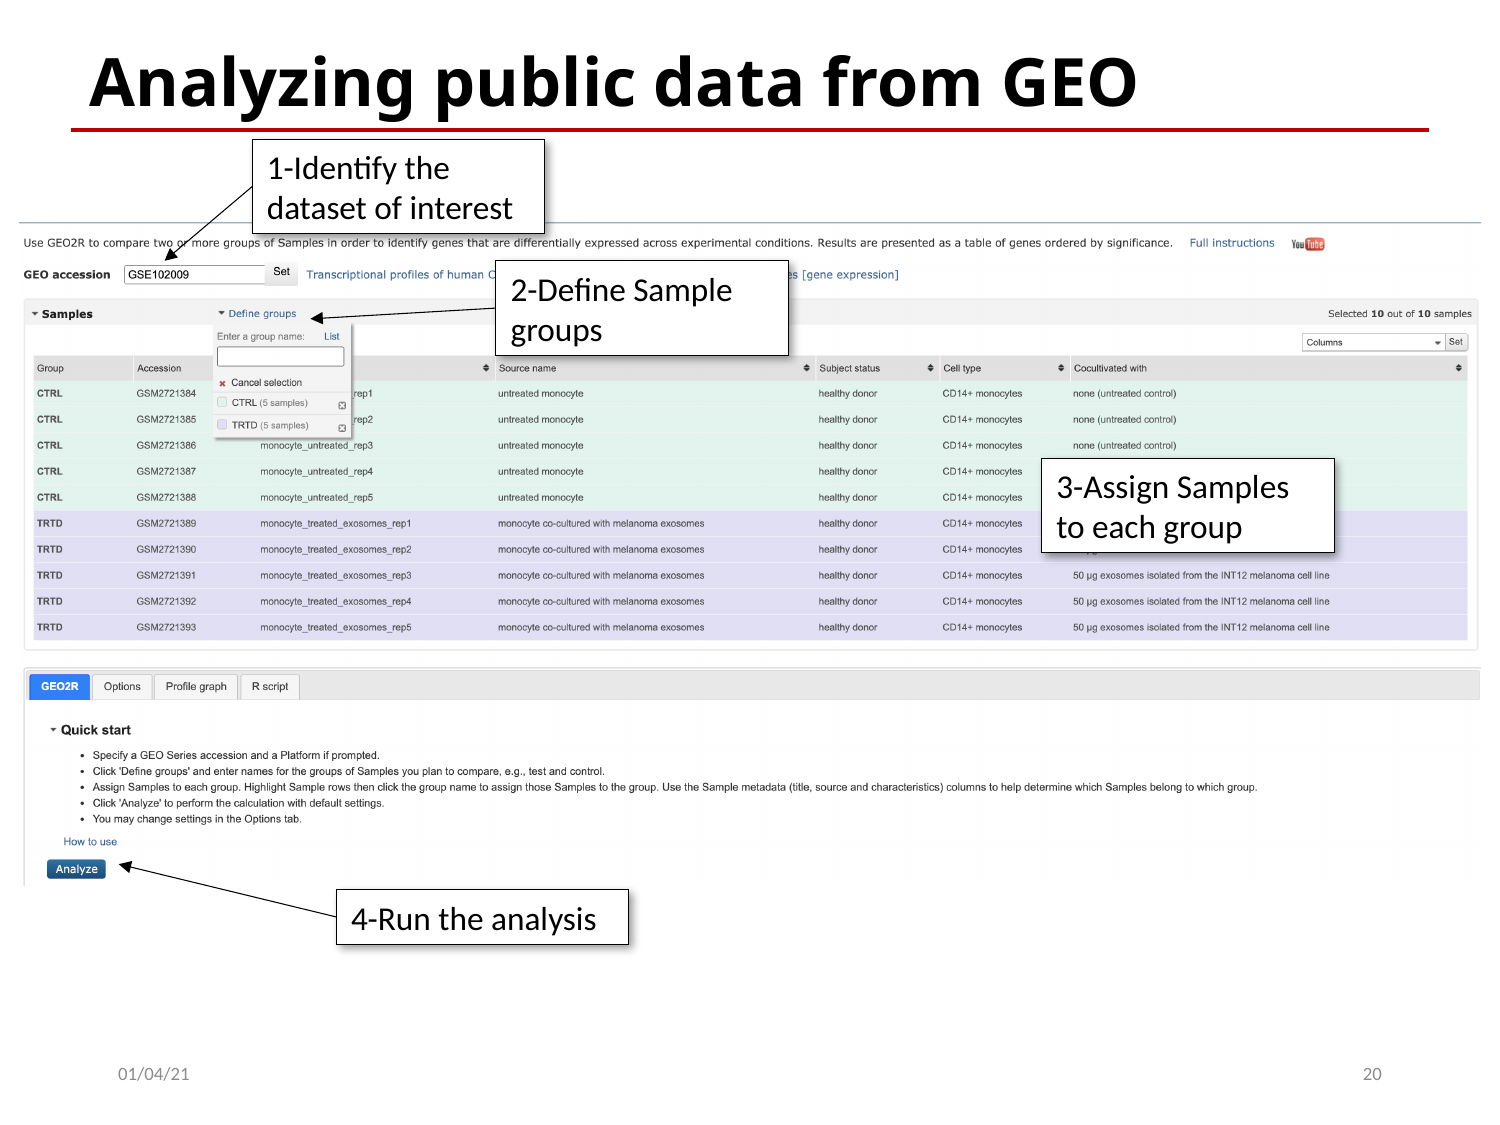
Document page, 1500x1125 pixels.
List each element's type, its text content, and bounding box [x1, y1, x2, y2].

text_box Analyzing public data from GEO [74, 32, 1425, 126]
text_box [118, 864, 337, 918]
picture [18, 222, 1482, 886]
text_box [164, 187, 253, 261]
text_box 4-Run the analysis [336, 889, 629, 945]
text_box 1-Identify the dataset of interest [252, 139, 545, 222]
slide_number 20 [1059, 1042, 1397, 1103]
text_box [310, 308, 496, 319]
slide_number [103, 1042, 441, 1103]
